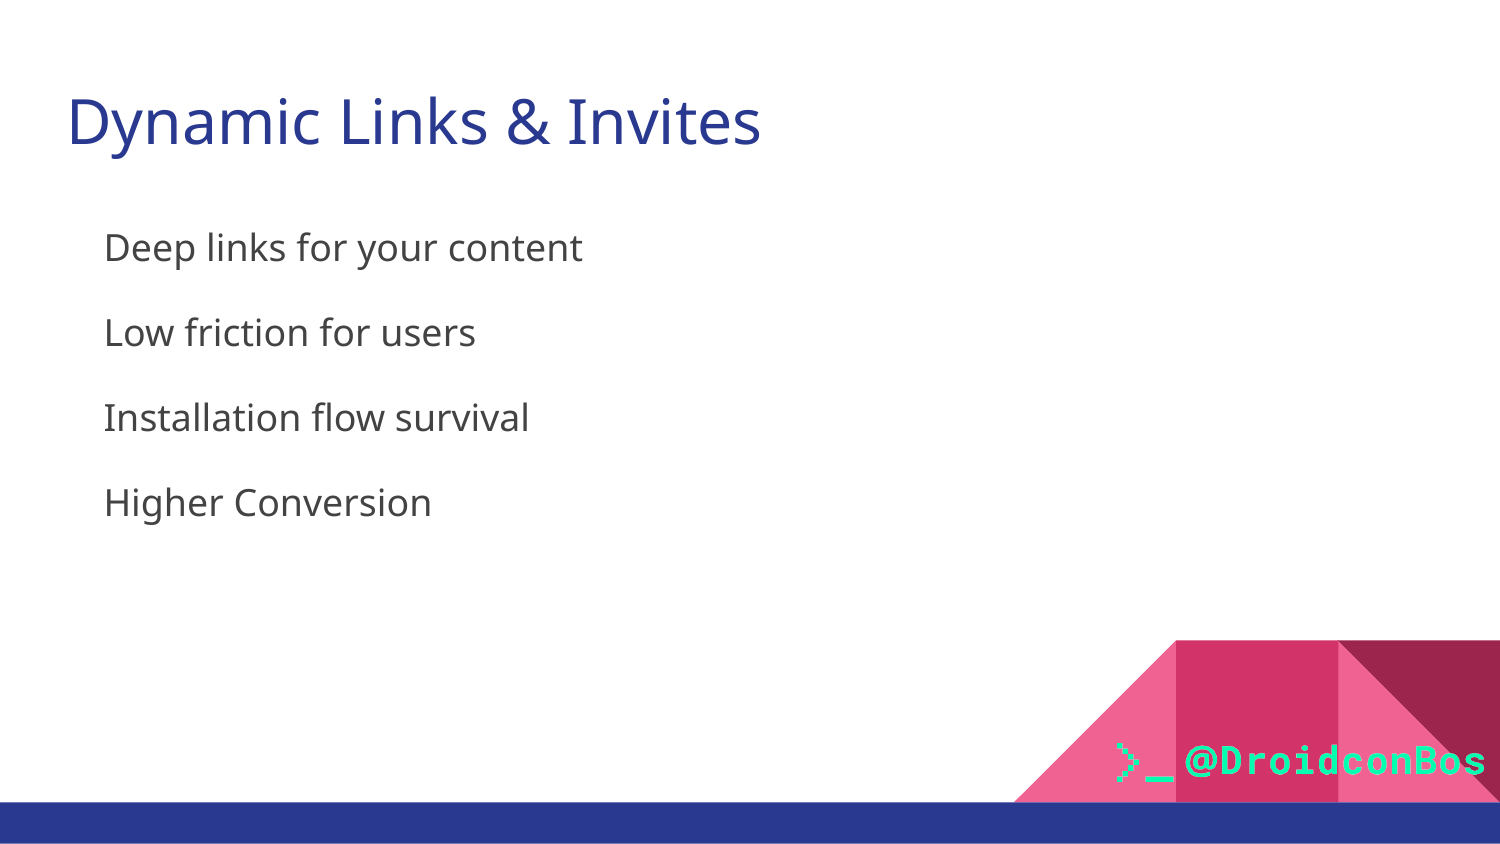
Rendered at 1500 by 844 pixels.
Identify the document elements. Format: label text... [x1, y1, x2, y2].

picture [1106, 729, 1493, 793]
list Deep links for your content Low friction for users Installation flow survival Higher Conversion [51, 201, 749, 488]
title Dynamic Links & Invites [51, 67, 1449, 167]
